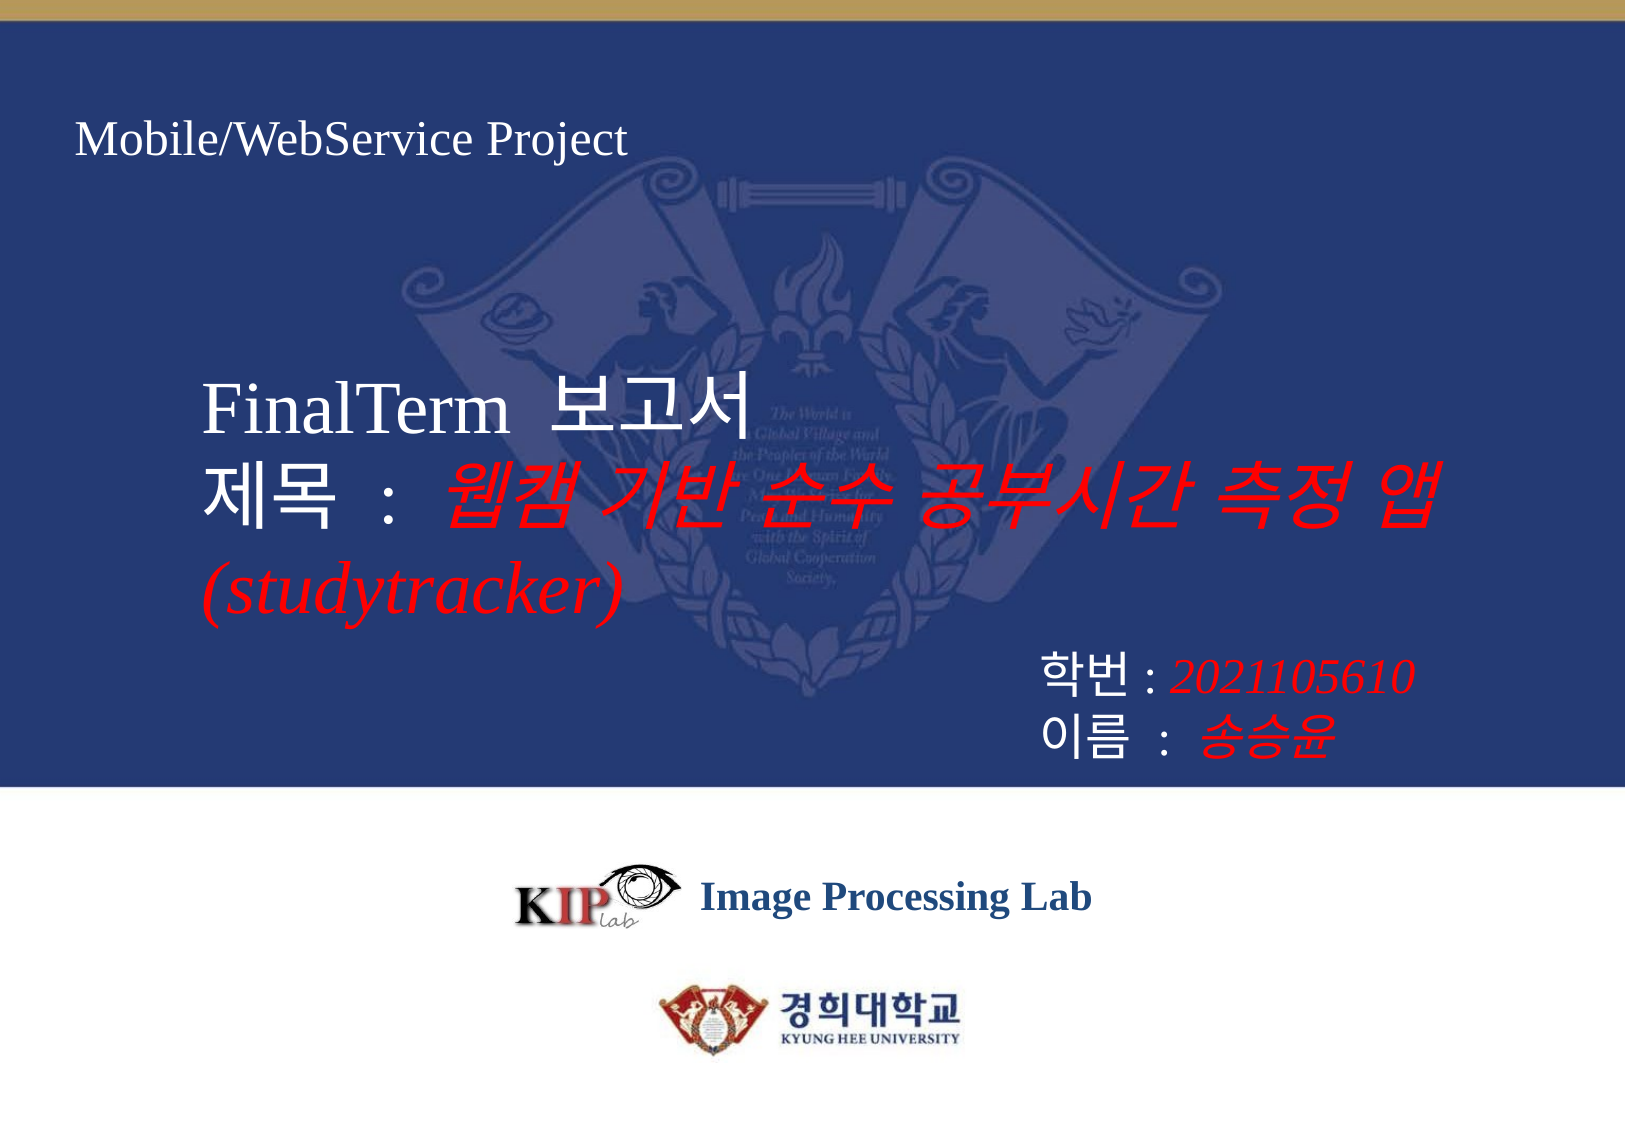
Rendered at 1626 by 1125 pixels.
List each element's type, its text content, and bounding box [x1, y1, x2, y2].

text_box FinalTerm 보고서 제목 : 웹캠 기반 순수 공부시간 측정 앱(studytracker) [199, 356, 1550, 629]
title Mobile/WebService Project [74, 103, 913, 294]
text_box 학번: 2021105610 이름 : 송승윤 [1037, 641, 1550, 766]
text_box [511, 862, 682, 929]
text_box Image Processing Lab [697, 866, 1095, 919]
text_box [0, 0, 1625, 1063]
